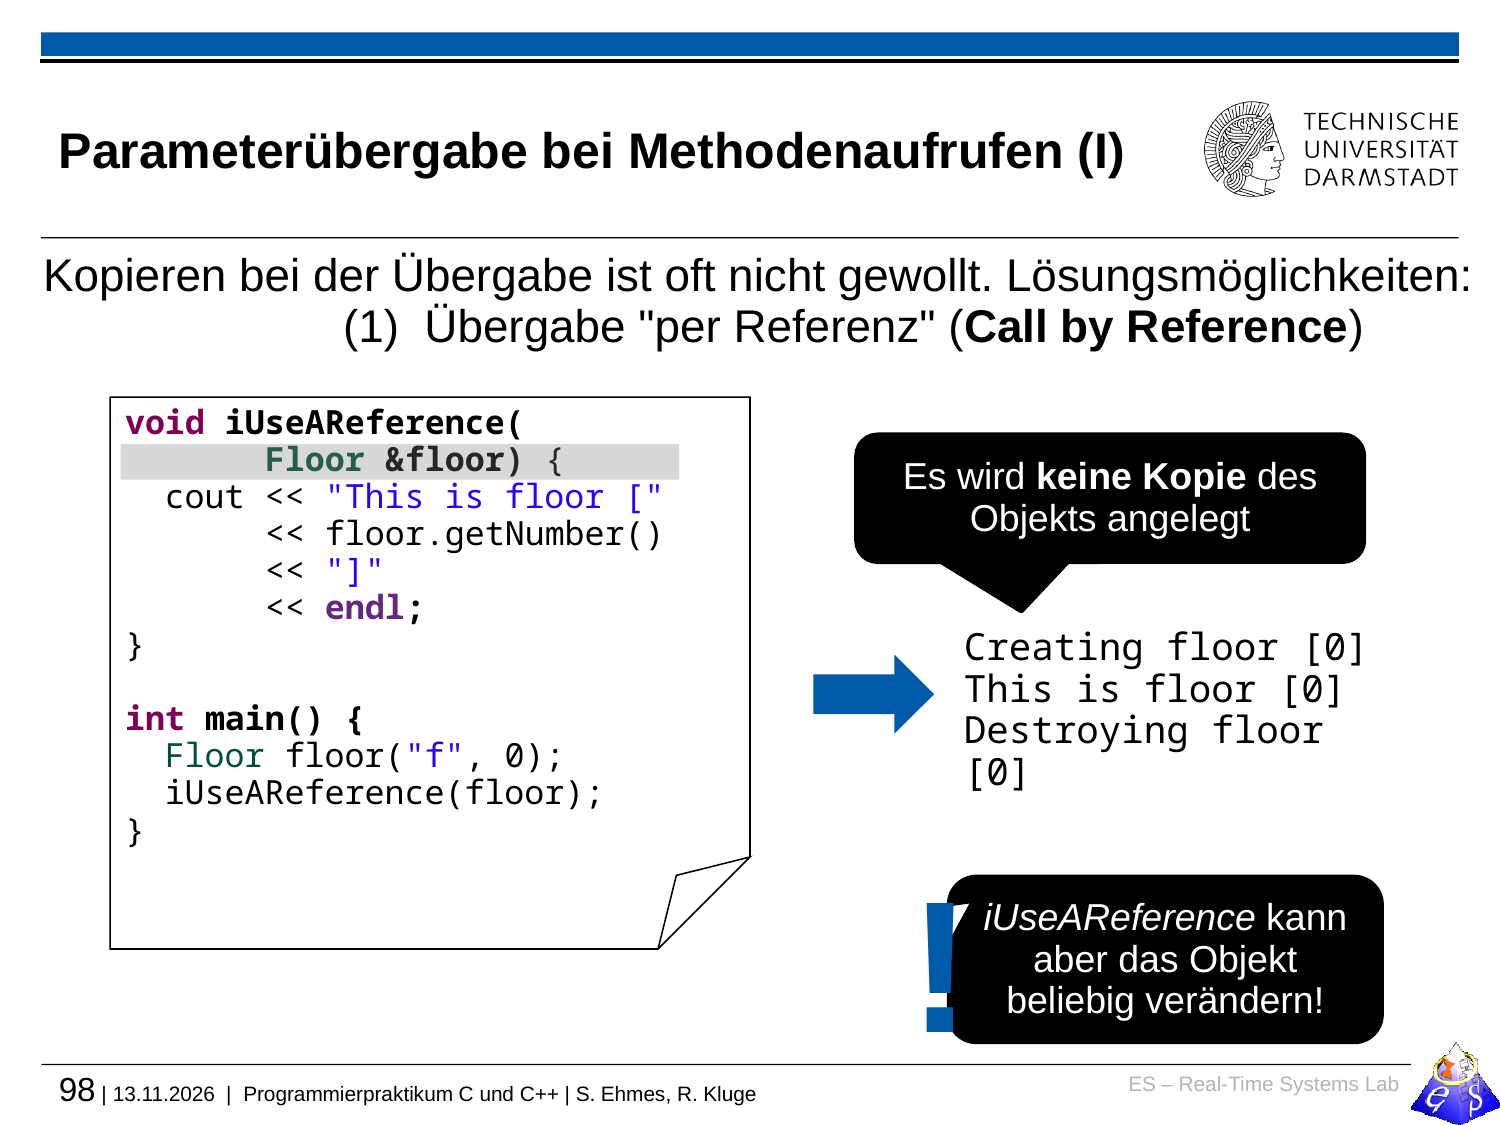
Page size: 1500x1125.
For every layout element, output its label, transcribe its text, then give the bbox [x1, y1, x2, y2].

text_box [120, 444, 680, 480]
picture [1411, 1041, 1500, 1125]
title Parameterübergabe bei Methodenaufrufen (I) [58, 80, 1187, 218]
picture [1187, 84, 1483, 214]
text_box [813, 654, 935, 734]
text_box void iUseAReference( Floor &floor) { cout << "This is floor [" << floor.getNumber() << "]" << endl; } int main() { Floor floor("f", 0); iUseAReference(floor); } [110, 397, 751, 950]
text_box Es wird keine Kopie des Objekts angelegt [854, 432, 1367, 614]
text_box Creating floor [0] This is floor [0] Destroying floor [0] [948, 619, 1407, 802]
text_box ! [895, 857, 931, 1082]
text_box iUseAReference kann aber das Objekt beliebig verändern! [946, 874, 1384, 1045]
text_box Kopieren bei der Übergabe ist oft nicht gewollt. Lösungsmöglichkeiten: (1) Übergabe "per Referenz" (Call by Reference) [28, 243, 1500, 361]
